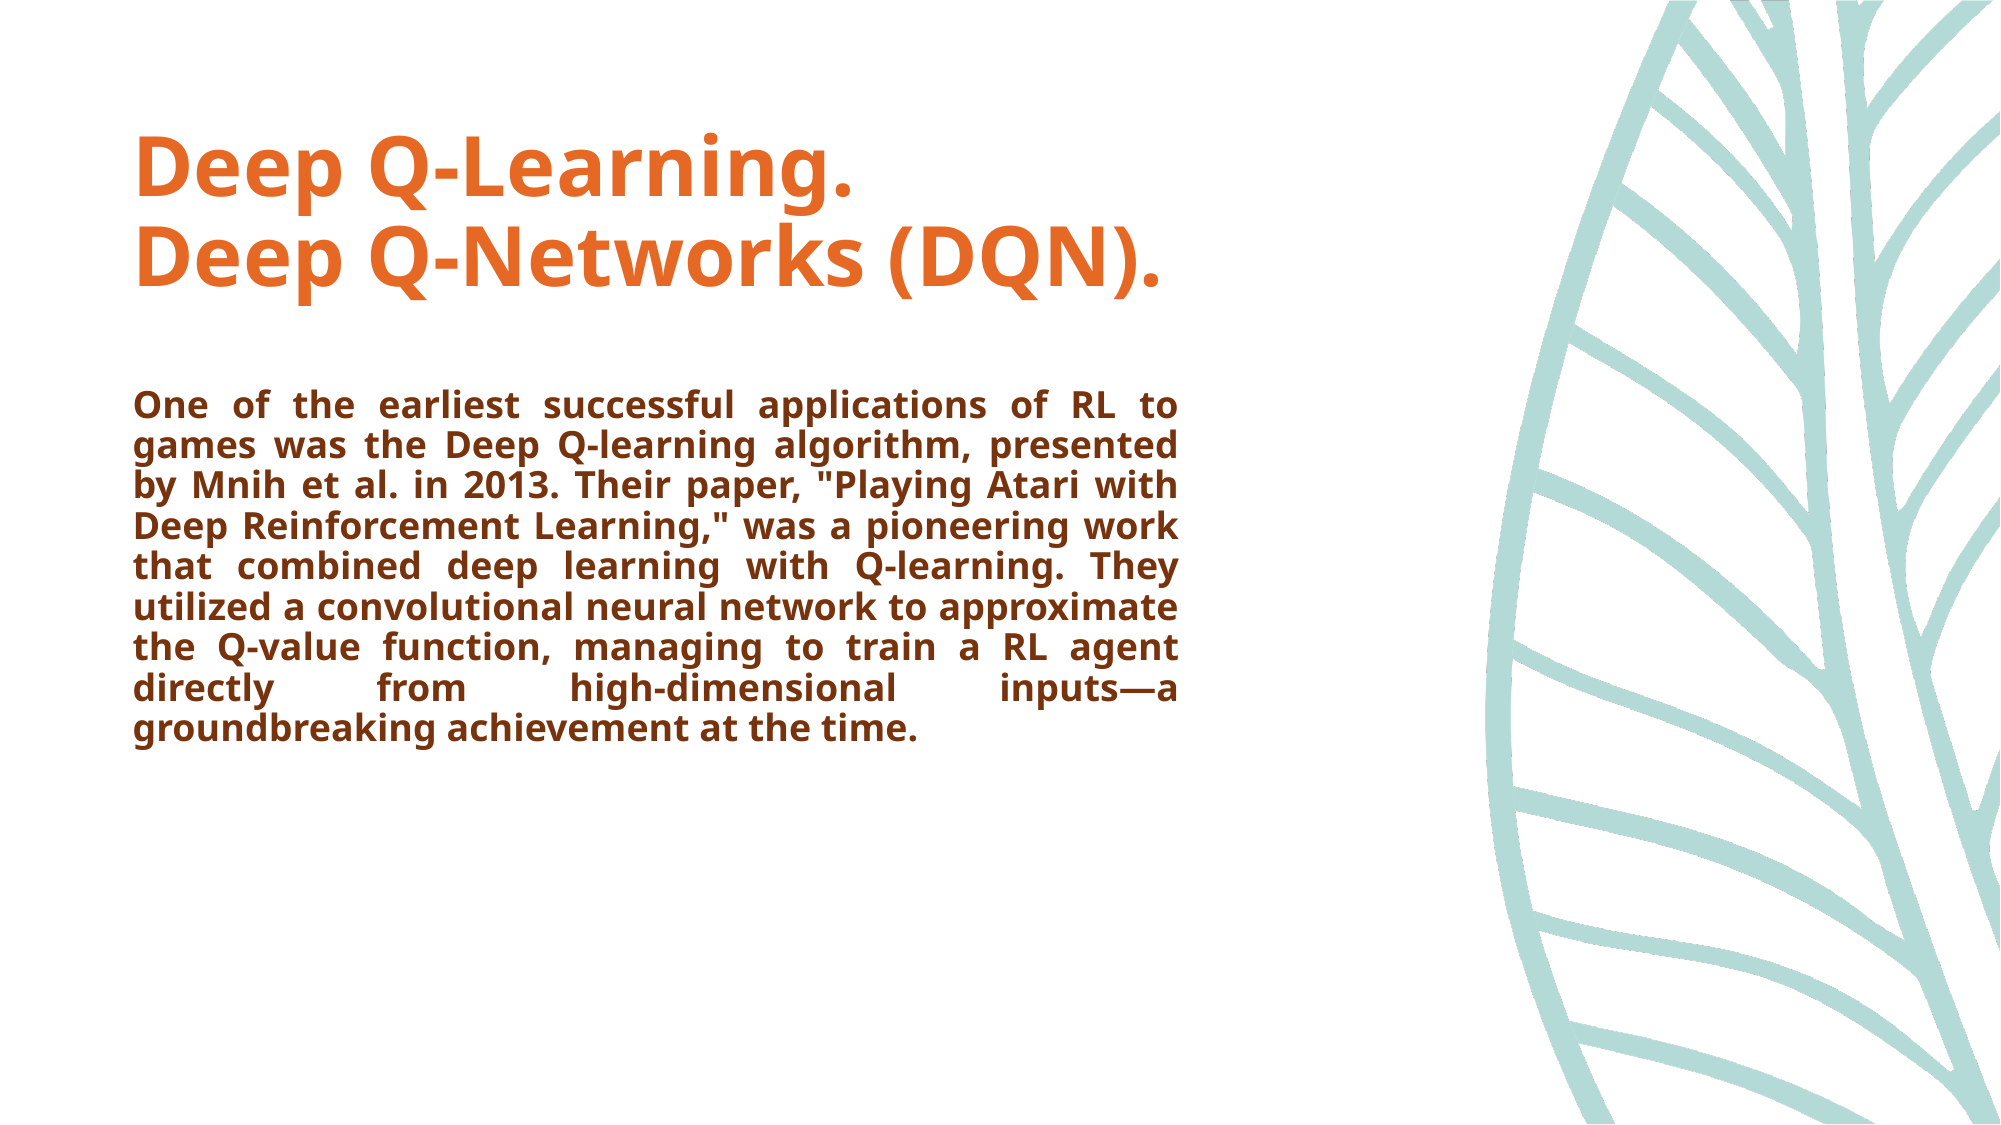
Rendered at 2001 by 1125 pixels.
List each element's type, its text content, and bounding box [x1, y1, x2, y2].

list One of the earliest successful applications of RL to games was the Deep Q-learning algorithm, presented by Mnih et al. in 2013. Their paper, "Playing Atari with Deep Reinforcement Learning," was a pioneering work that combined deep learning with Q-learning. They utilized a convolutional neural network to approximate the Q-value function, managing to train a RL agent directly from high-dimensional inputs—a groundbreaking achievement at the time. [124, 313, 1189, 851]
picture [1485, 0, 2000, 1125]
title Deep Q-Learning. Deep Q-Networks (DQN). [124, 116, 1189, 313]
